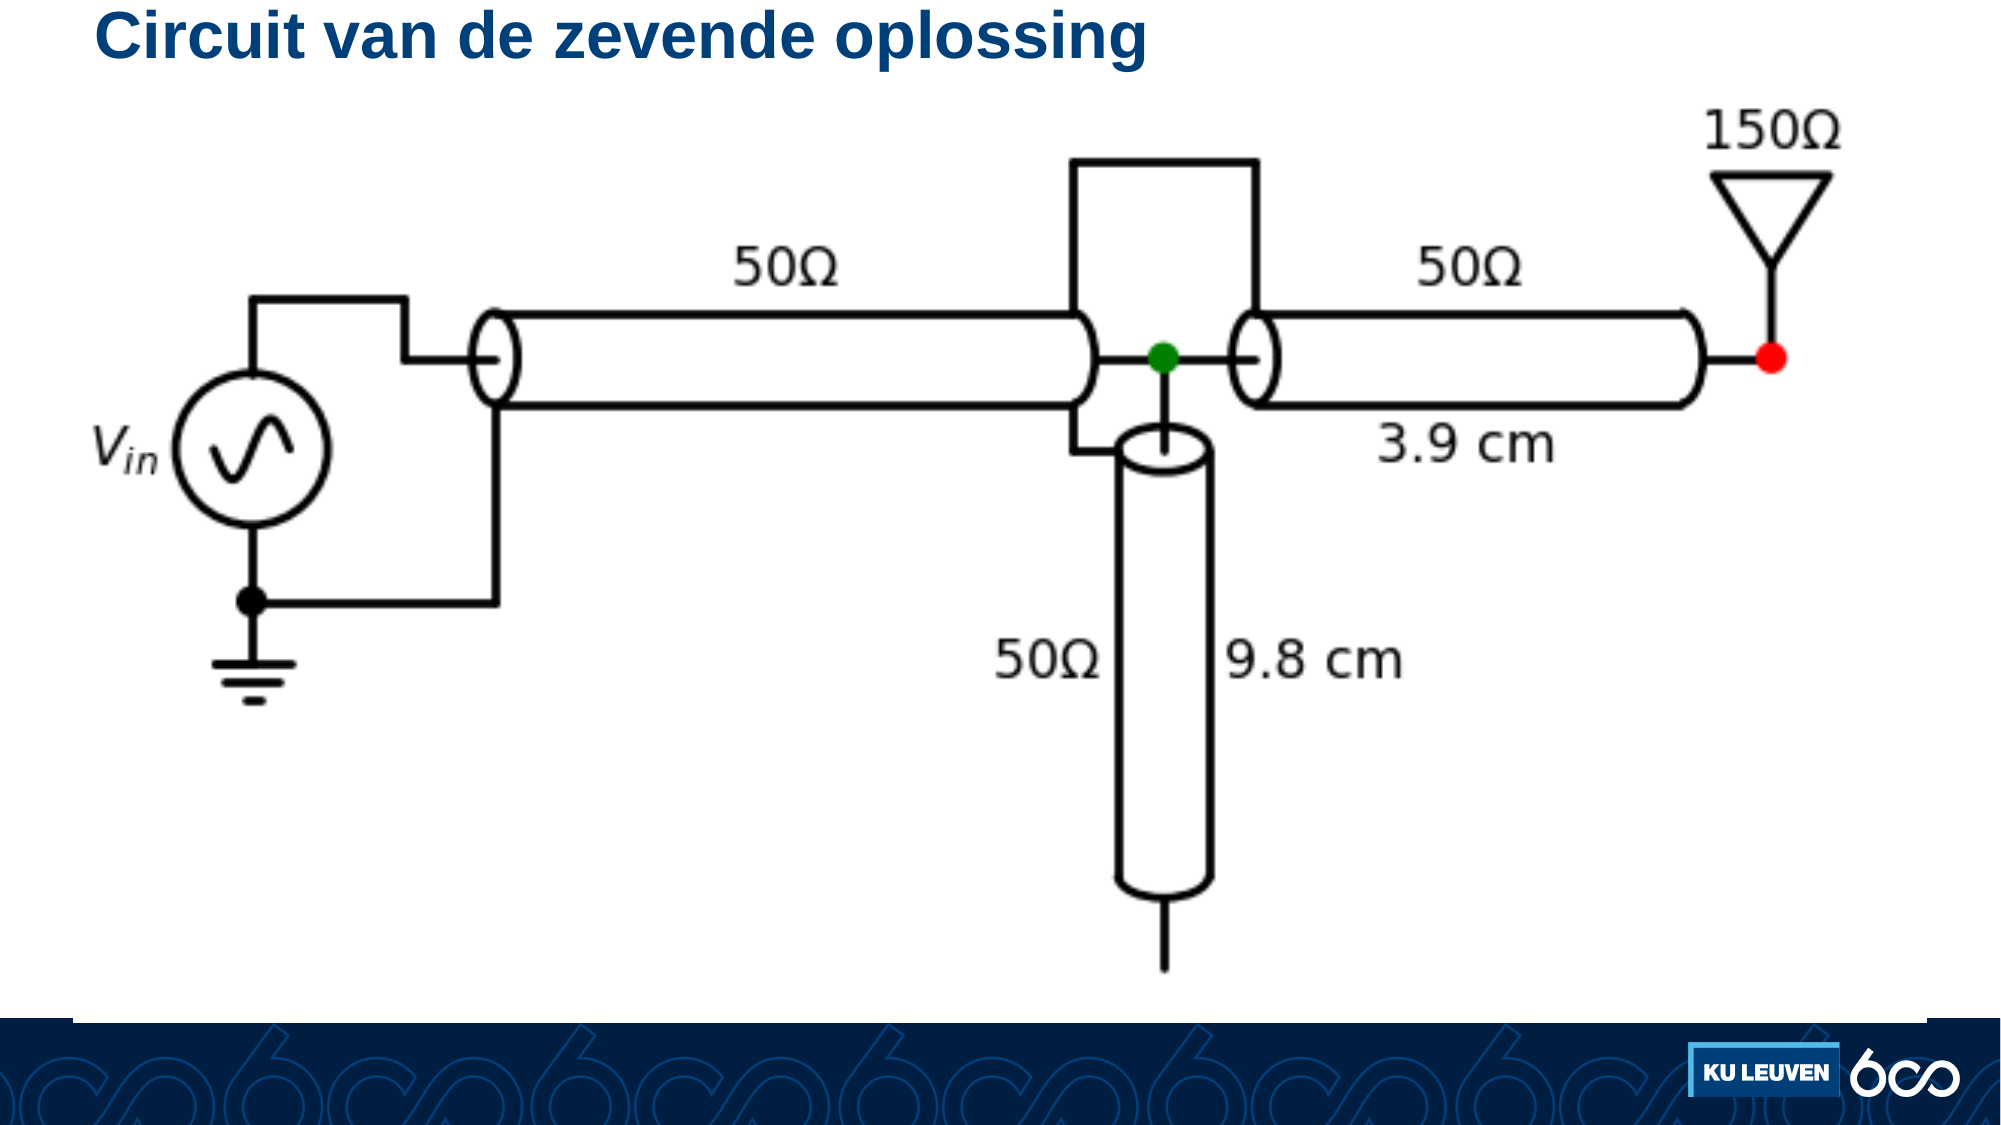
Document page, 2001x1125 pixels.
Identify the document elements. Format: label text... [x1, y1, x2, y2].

picture [0, 92, 2001, 1125]
title Circuit van de zevende oplossing [94, 0, 1906, 92]
